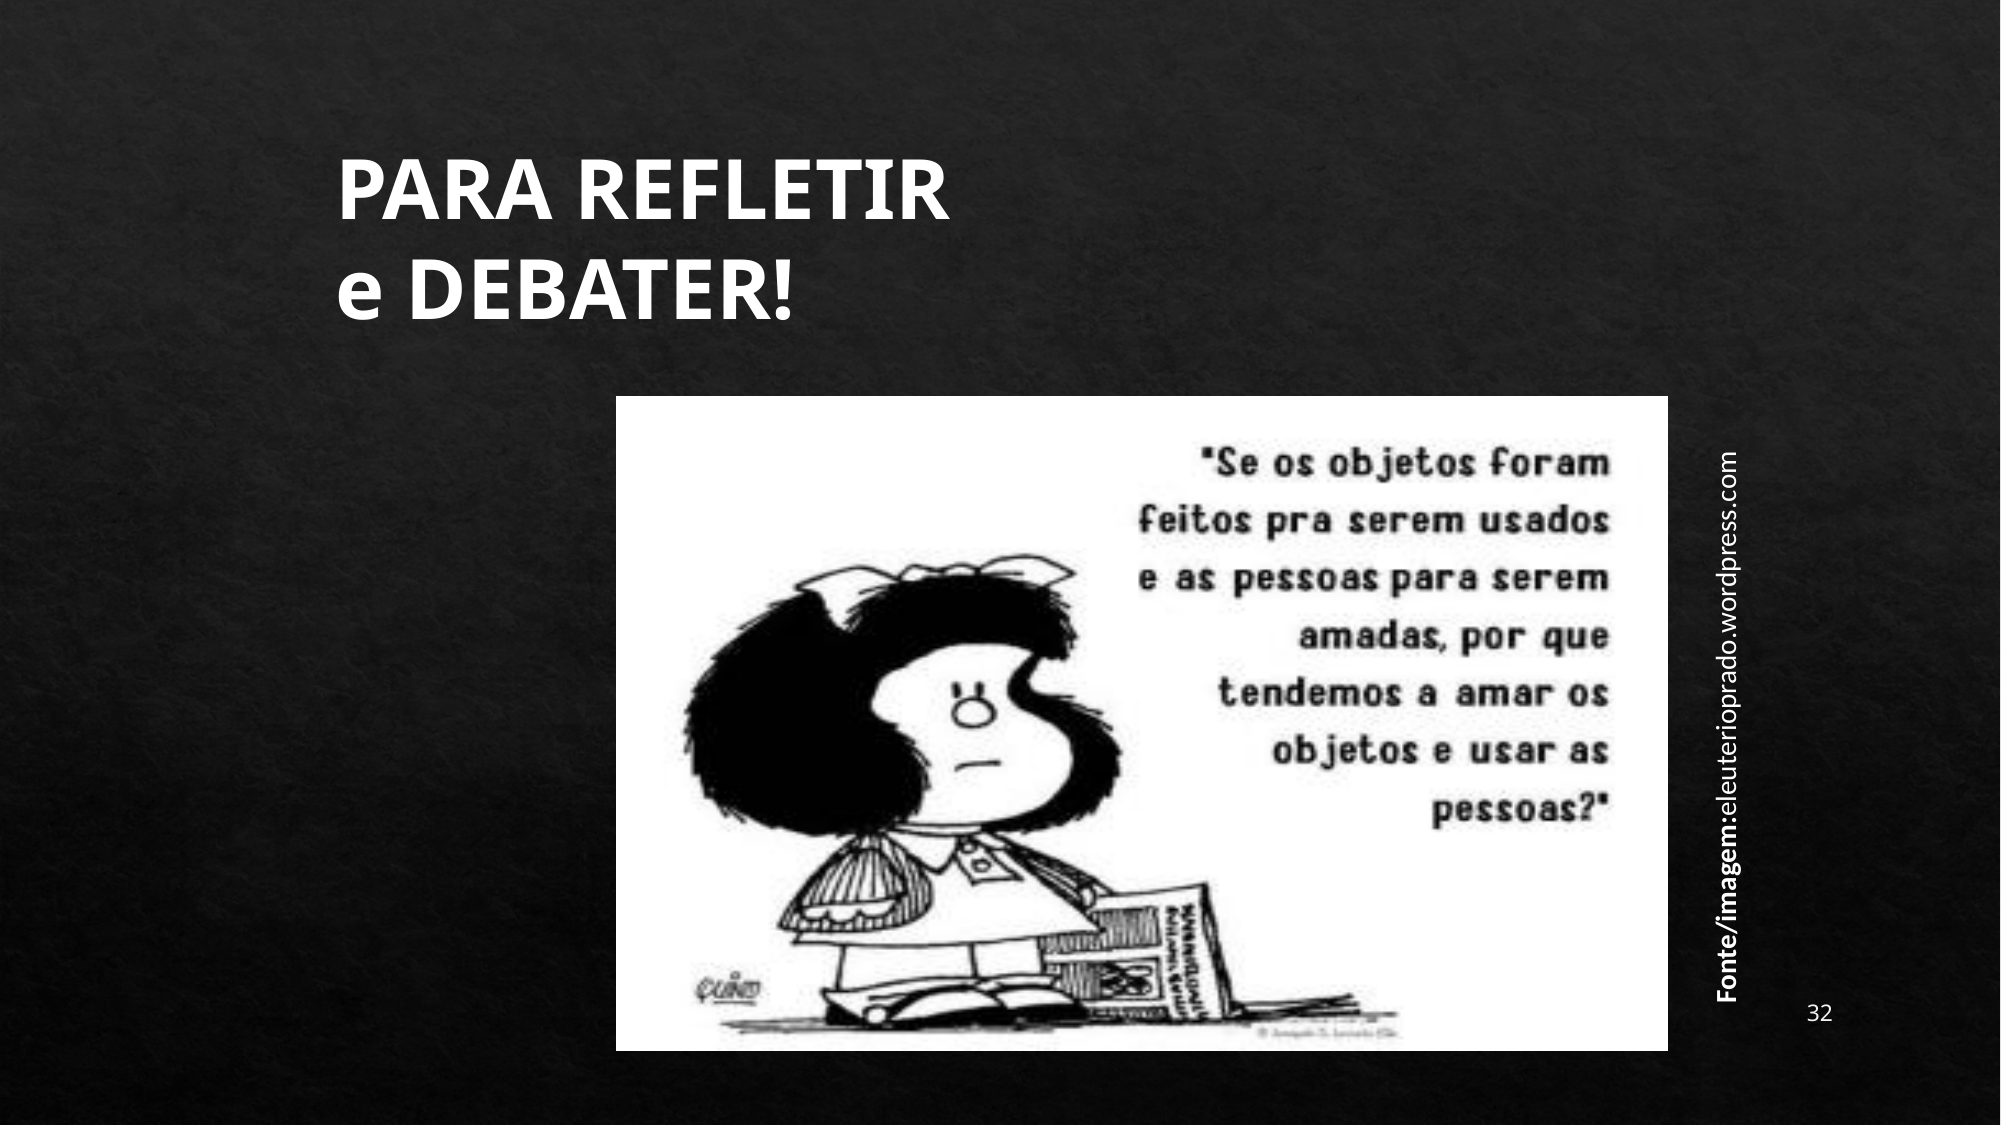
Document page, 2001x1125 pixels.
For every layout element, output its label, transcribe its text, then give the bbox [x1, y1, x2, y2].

text_box PARA REFLETIR e DEBATER! [320, 128, 989, 344]
slide_number 32 [1724, 984, 1849, 1045]
text_box Fonte/imagem:eleuterioprado.wordpress.com [1699, 436, 1750, 1019]
picture [616, 396, 1669, 1051]
